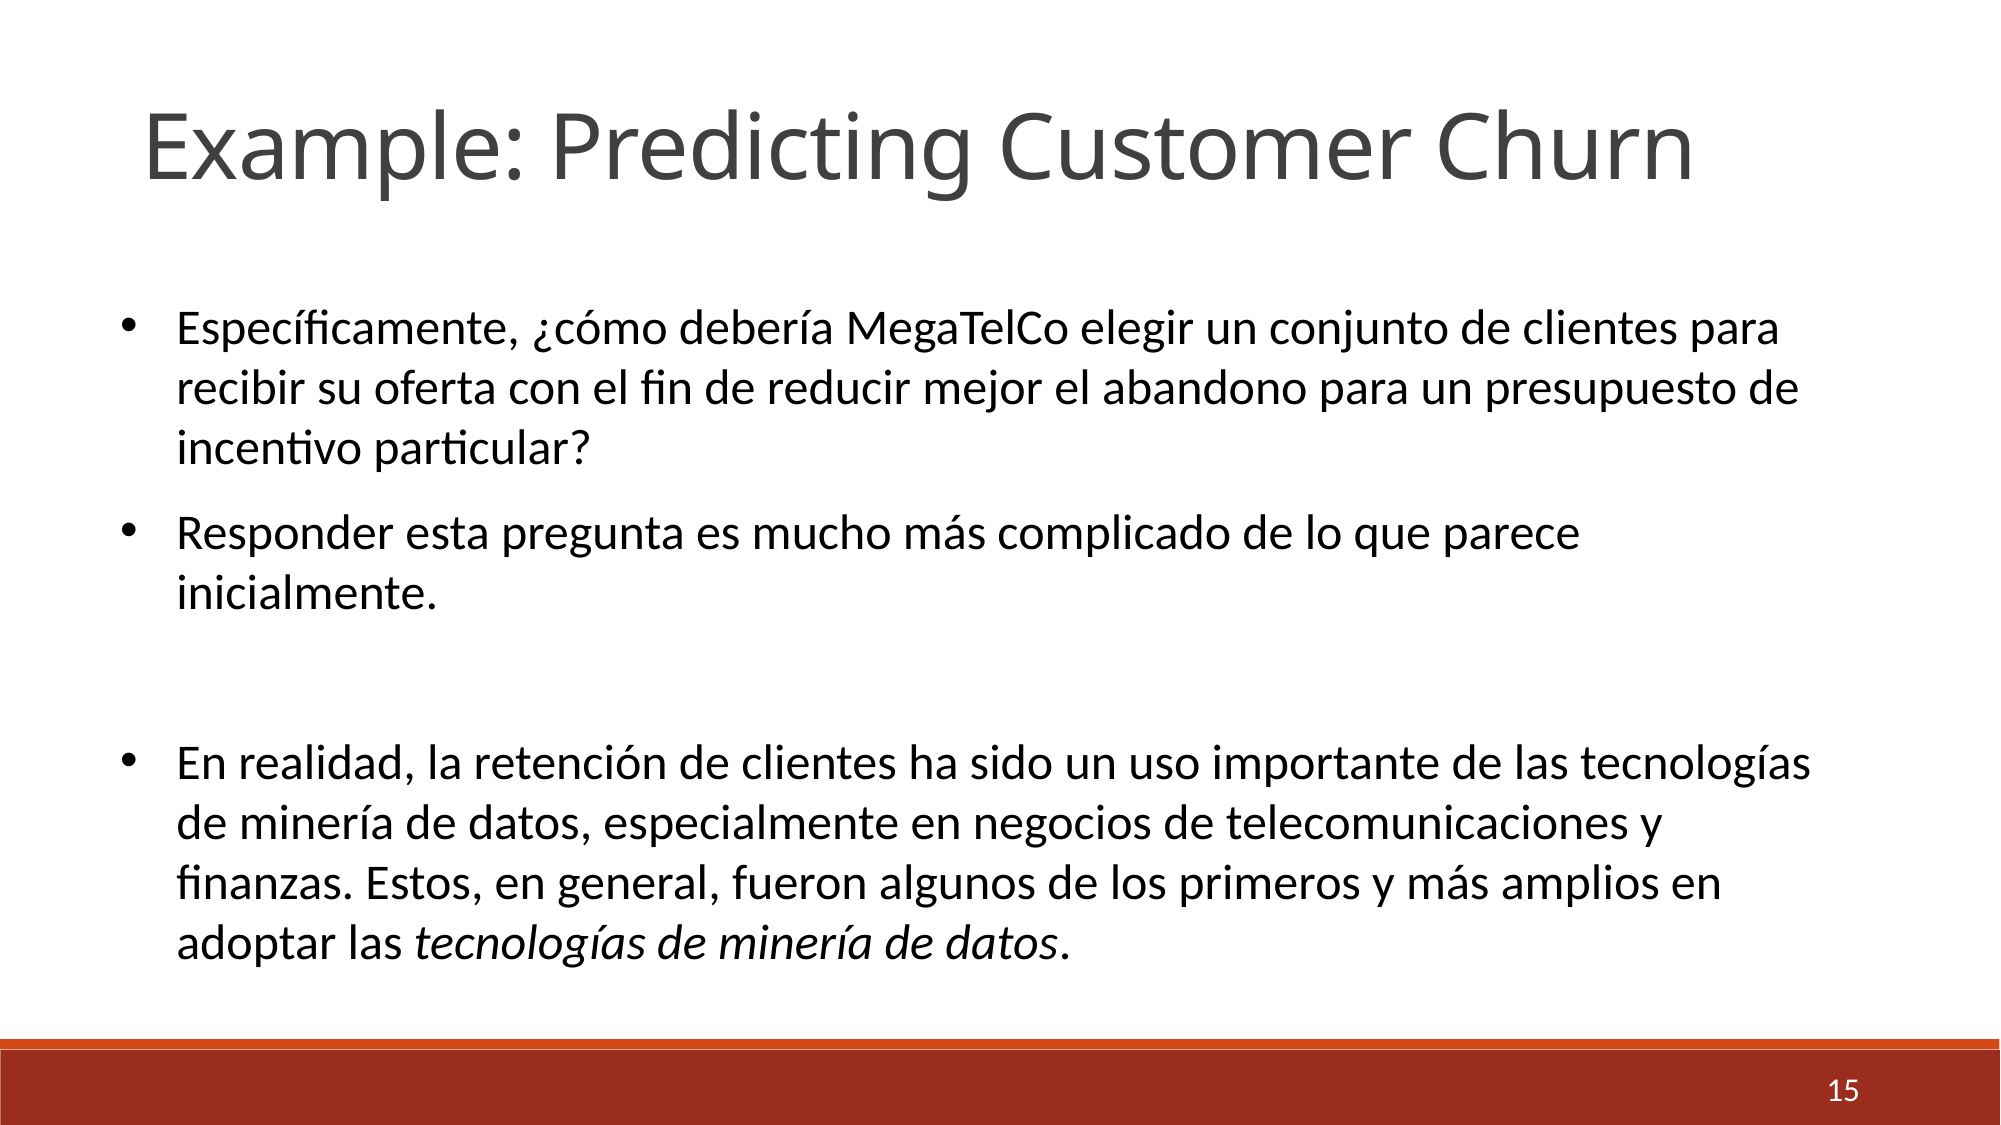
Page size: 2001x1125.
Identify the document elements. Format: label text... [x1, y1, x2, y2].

slide_number 15 [126, 1061, 1875, 1115]
text_box Example: Predicting Customer Churn [126, 97, 1821, 237]
text_box Específicamente, ¿cómo debería MegaTelCo elegir un conjunto de clientes para recibir su oferta con el fin de reducir mejor el abandono para un presupuesto de incentivo particular? Responder esta pregunta es mucho más complicado de lo que parece inicialmente. En realidad, la retención de clientes ha sido un uso importante de las tecnologías de minería de datos, especialmente en negocios de telecomunicaciones y finanzas. Estos, en general, fueron algunos de los primeros y más amplios en adoptar las tecnologías de minería de datos. [105, 287, 1863, 978]
